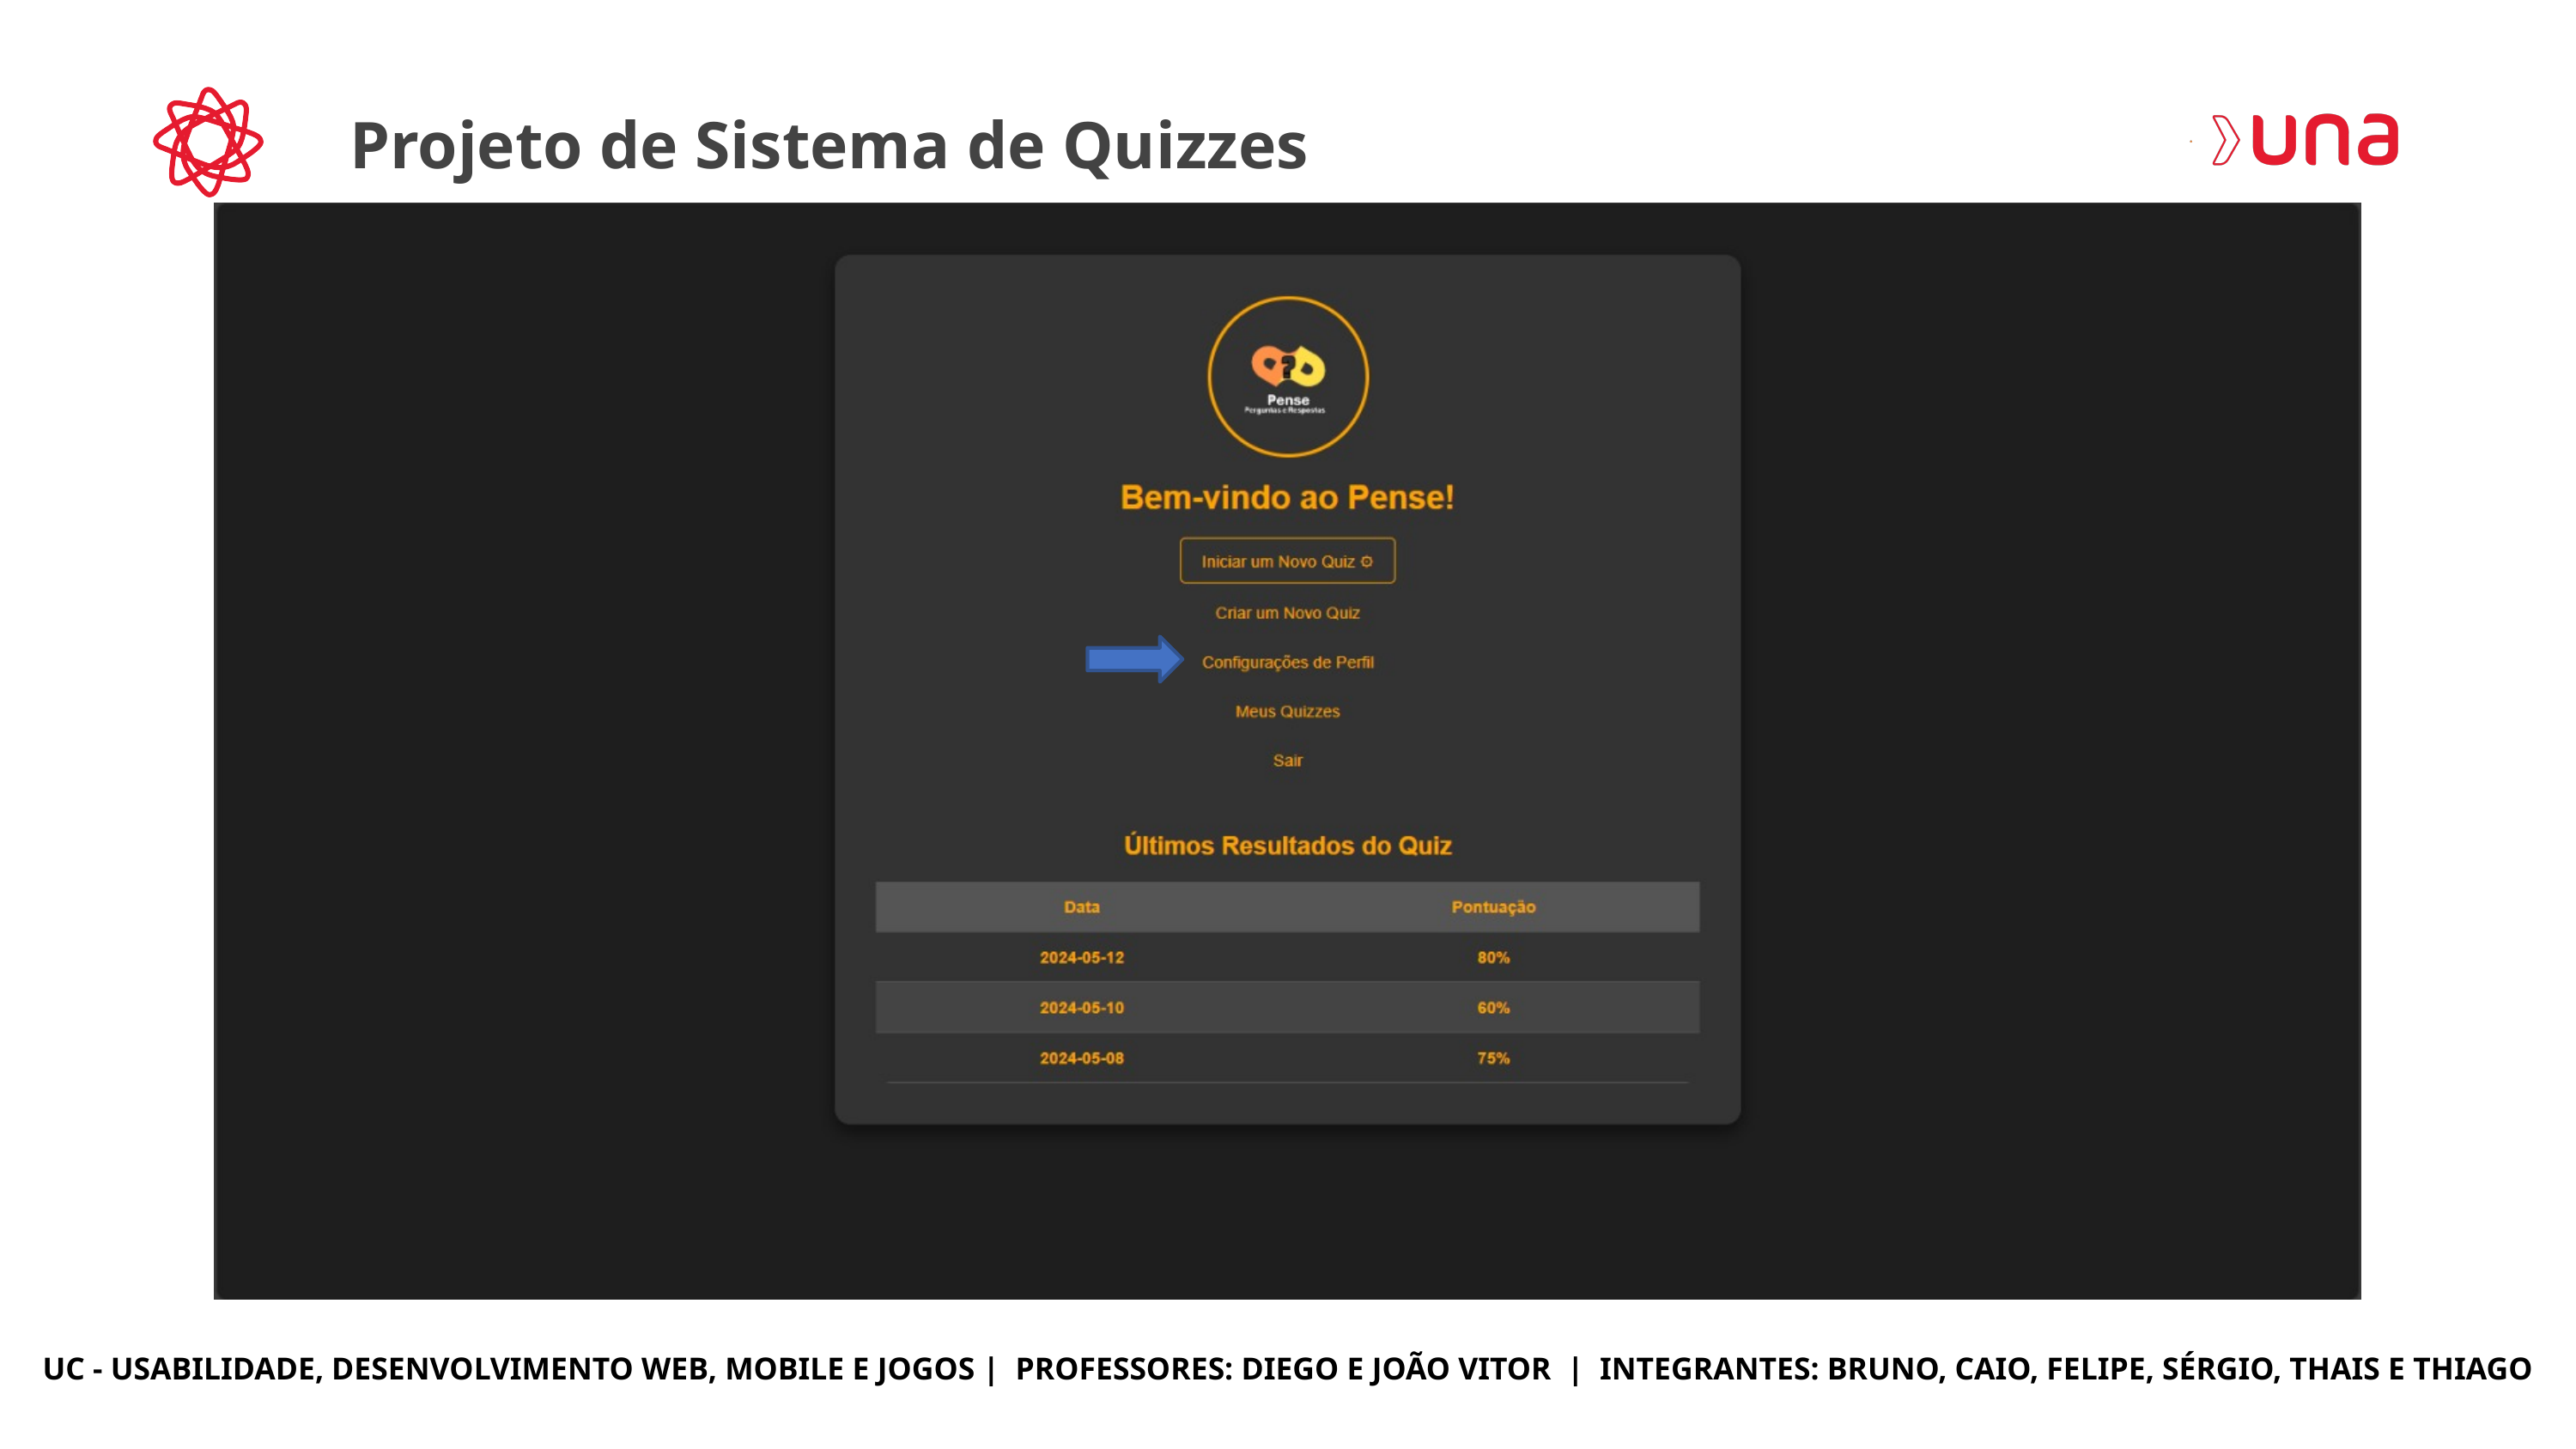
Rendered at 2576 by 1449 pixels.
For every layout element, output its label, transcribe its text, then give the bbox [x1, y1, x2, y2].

picture [214, 203, 2362, 1300]
picture [152, 87, 273, 198]
picture [2185, 107, 2425, 177]
text_box Projeto de Sistema de Quizzes [330, 82, 1413, 202]
text_box UC - USABILIDADE, DESENVOLVIMENTO WEB, MOBILE E JOGOS | PROFESSORES: DIEGO E JOÃO VITOR | INTEGRANTES: BRUNO, CAIO, FELIPE, SÉRGIO, THAIS E THIAGO [0, 1336, 2576, 1404]
